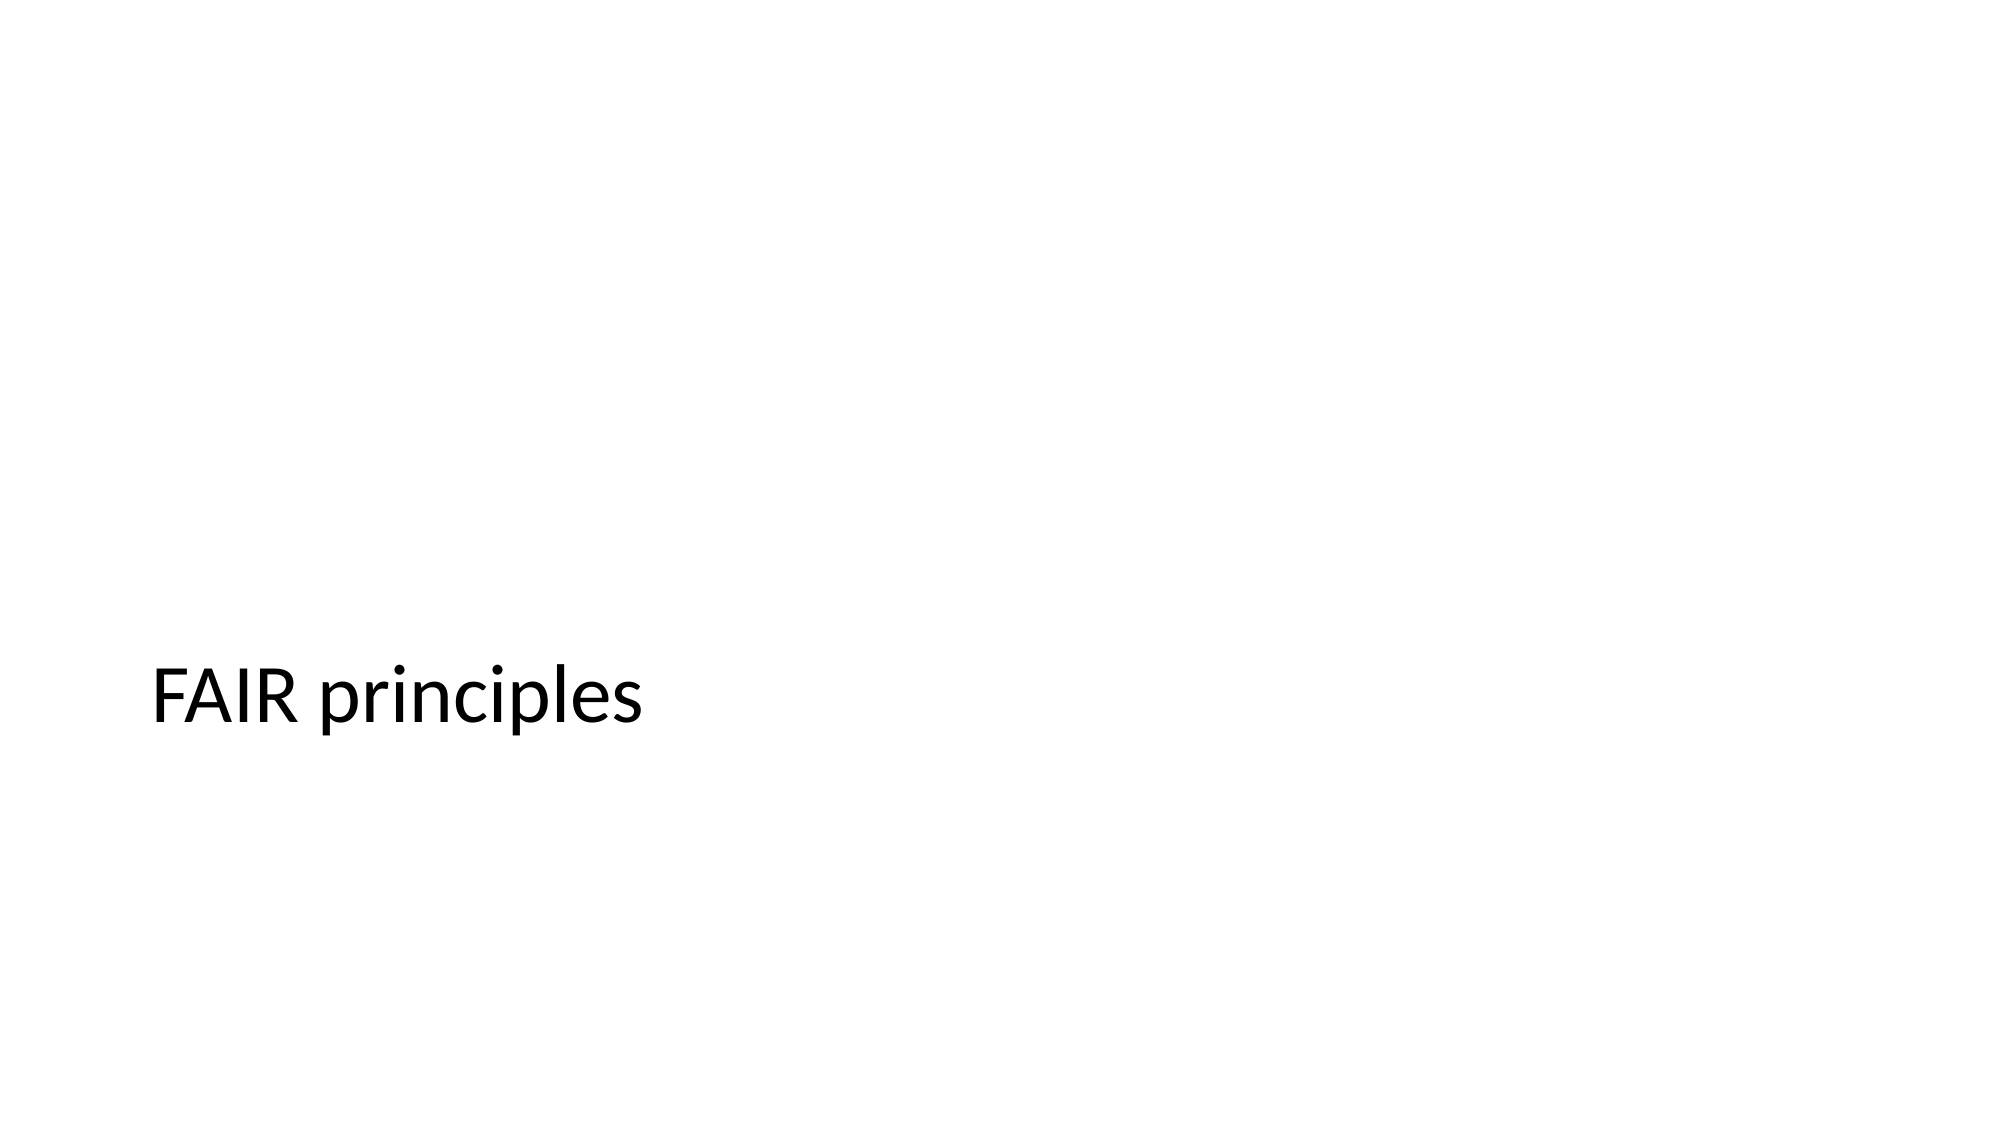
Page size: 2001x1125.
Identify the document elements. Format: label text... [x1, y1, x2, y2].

title FAIR principles [136, 615, 1752, 749]
